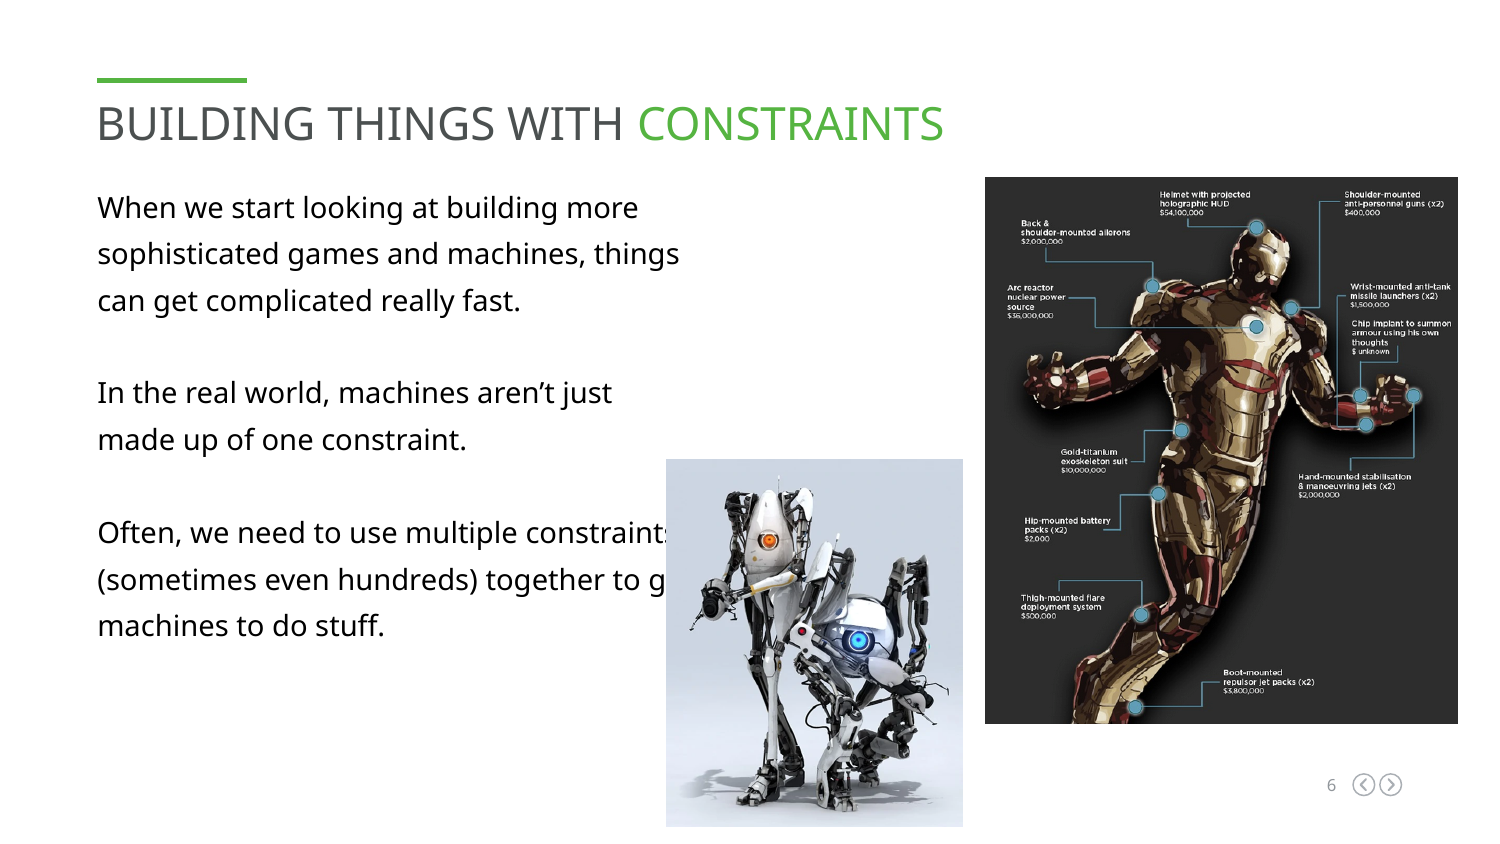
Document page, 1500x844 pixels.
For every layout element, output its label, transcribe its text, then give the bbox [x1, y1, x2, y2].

list When we start looking at building more sophisticated games and machines, things can get complicated really fast. In the real world, machines aren’t just made up of one constraint. Often, we need to use multiple constraints (sometimes even hundreds) together to get machines to do stuff. [97, 177, 696, 724]
picture [985, 177, 1458, 724]
list BUILDING THINGS WITH CONSTRAINTS [95, 94, 1401, 158]
picture [665, 459, 963, 827]
